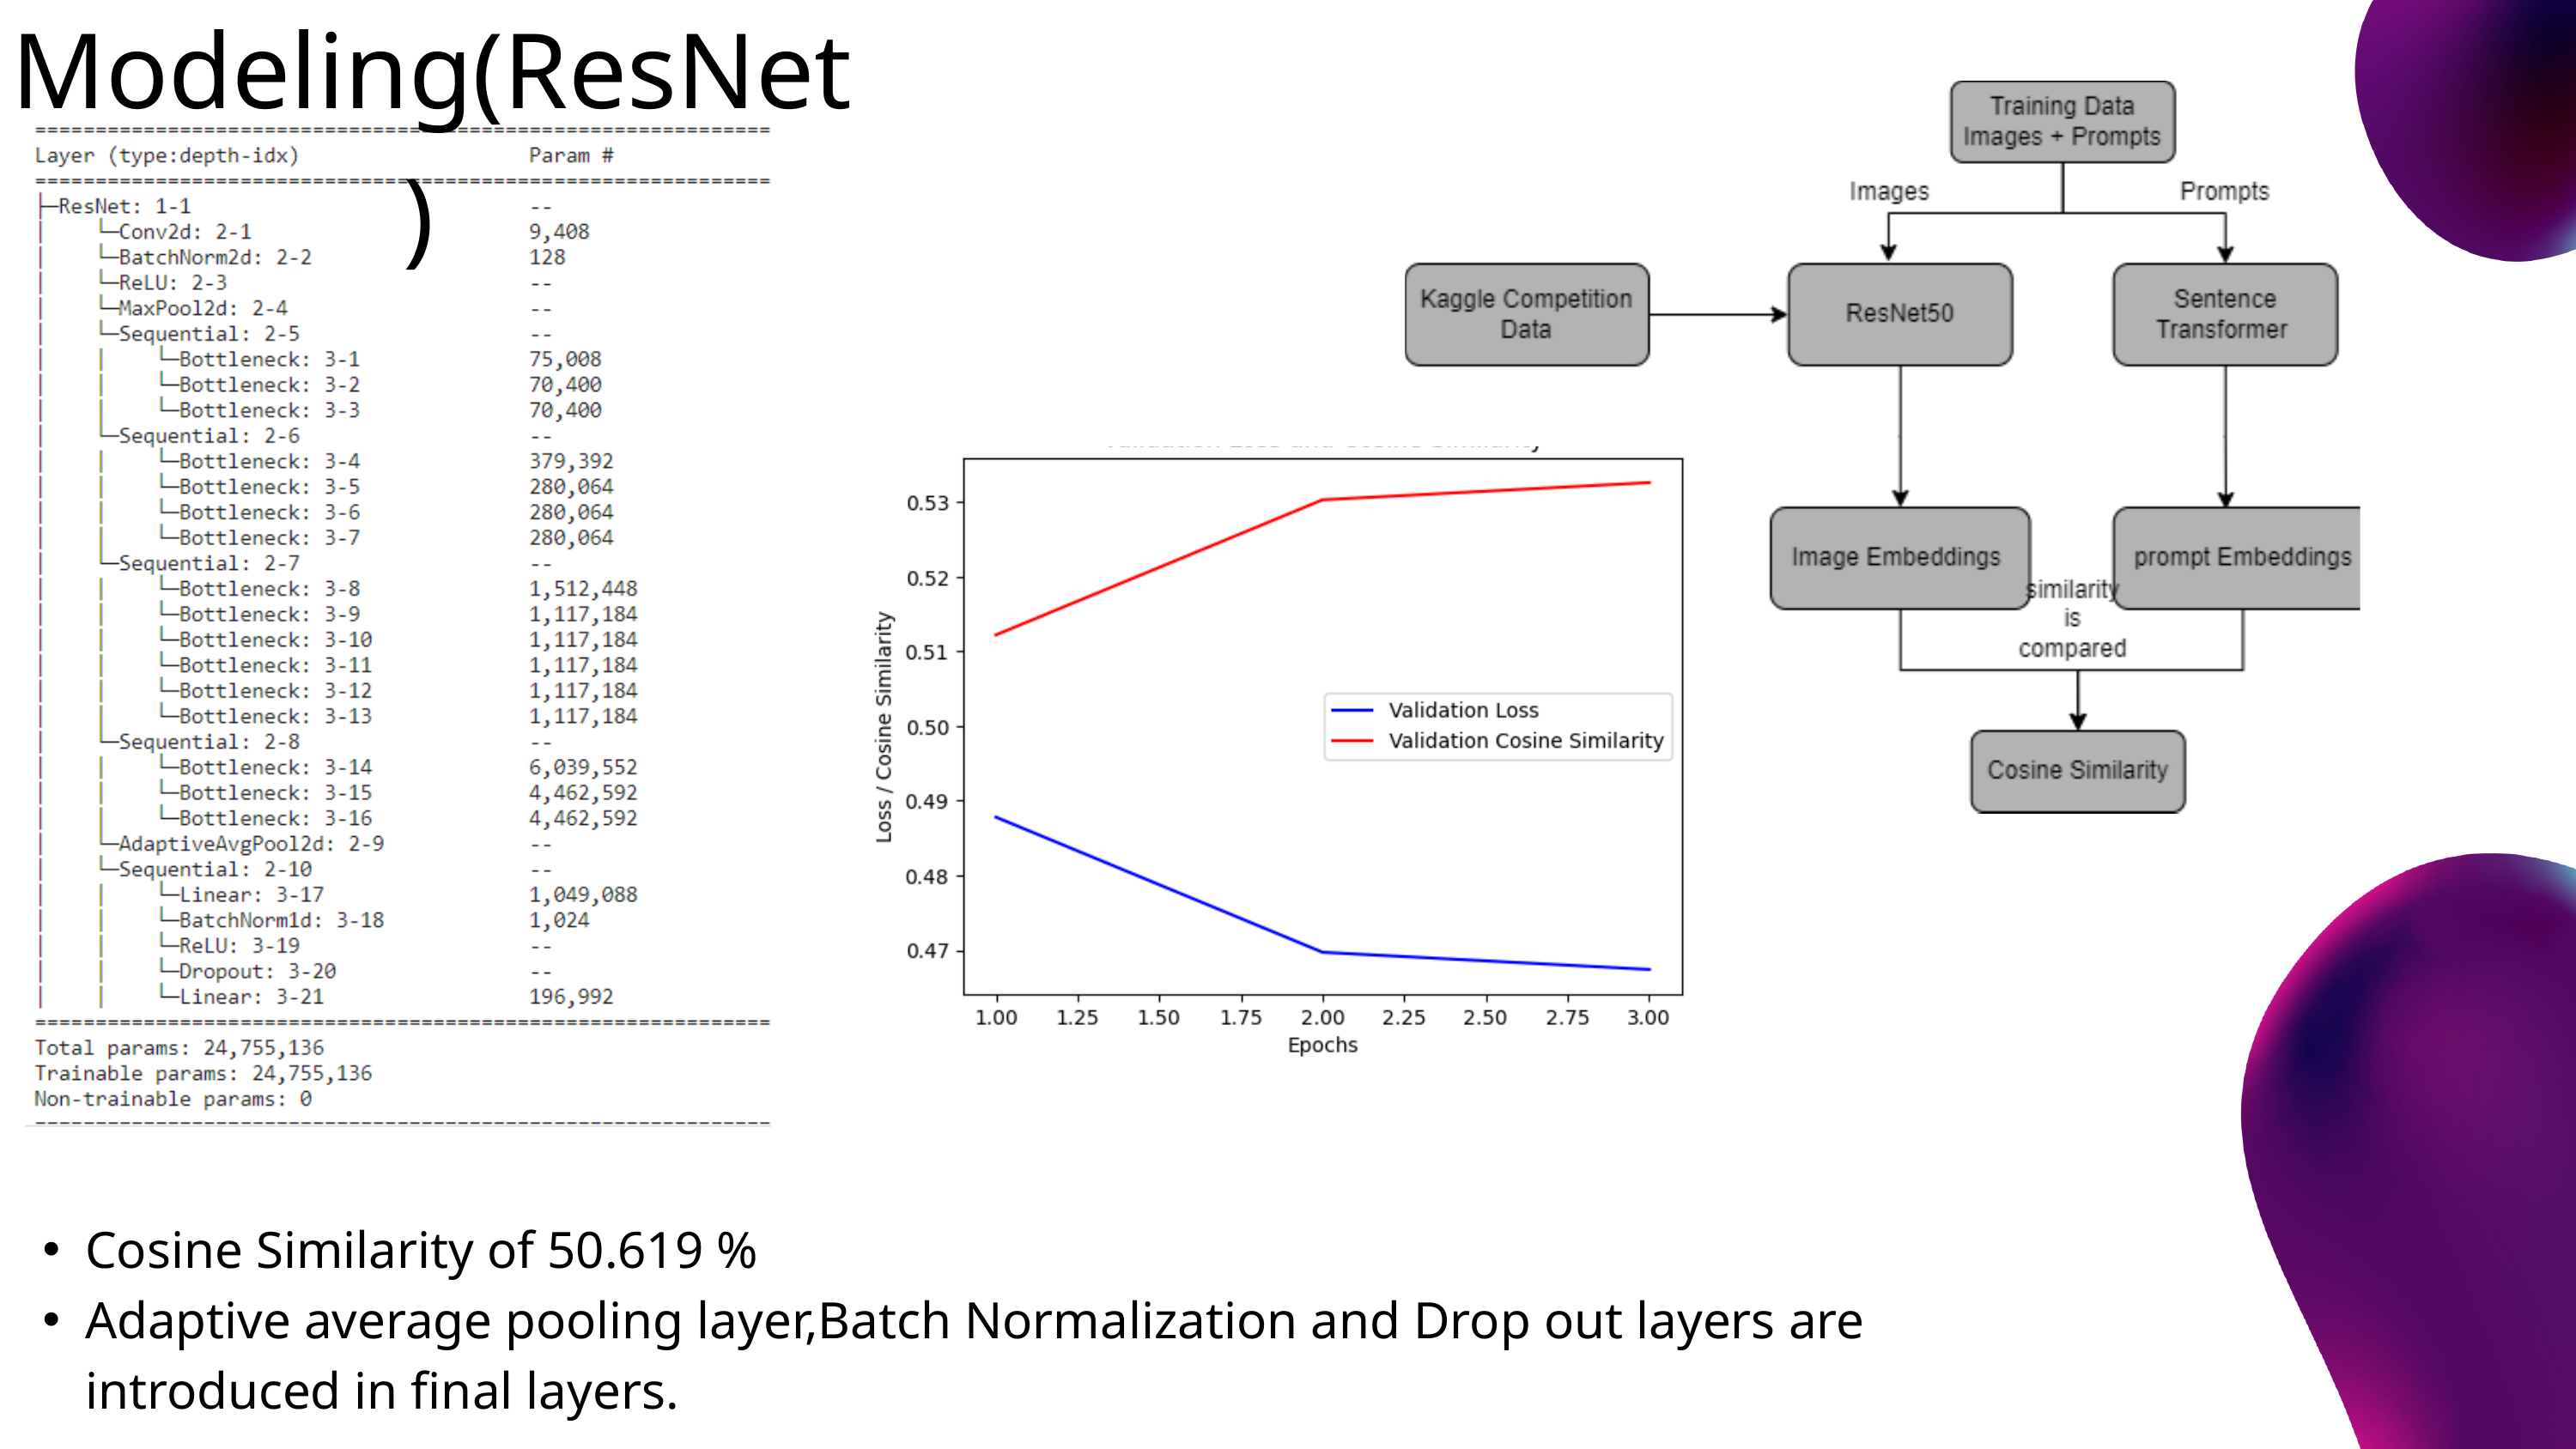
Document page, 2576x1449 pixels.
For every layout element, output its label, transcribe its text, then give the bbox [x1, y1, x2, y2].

picture [25, 124, 771, 1133]
text_box Modeling(ResNet) [0, 0, 865, 275]
text_box Cosine Similarity of 50.619 % Adaptive average pooling layer,Batch Normalization and Drop out layers are introduced in final layers. [0, 1123, 1954, 1419]
picture [864, 0, 2576, 1449]
